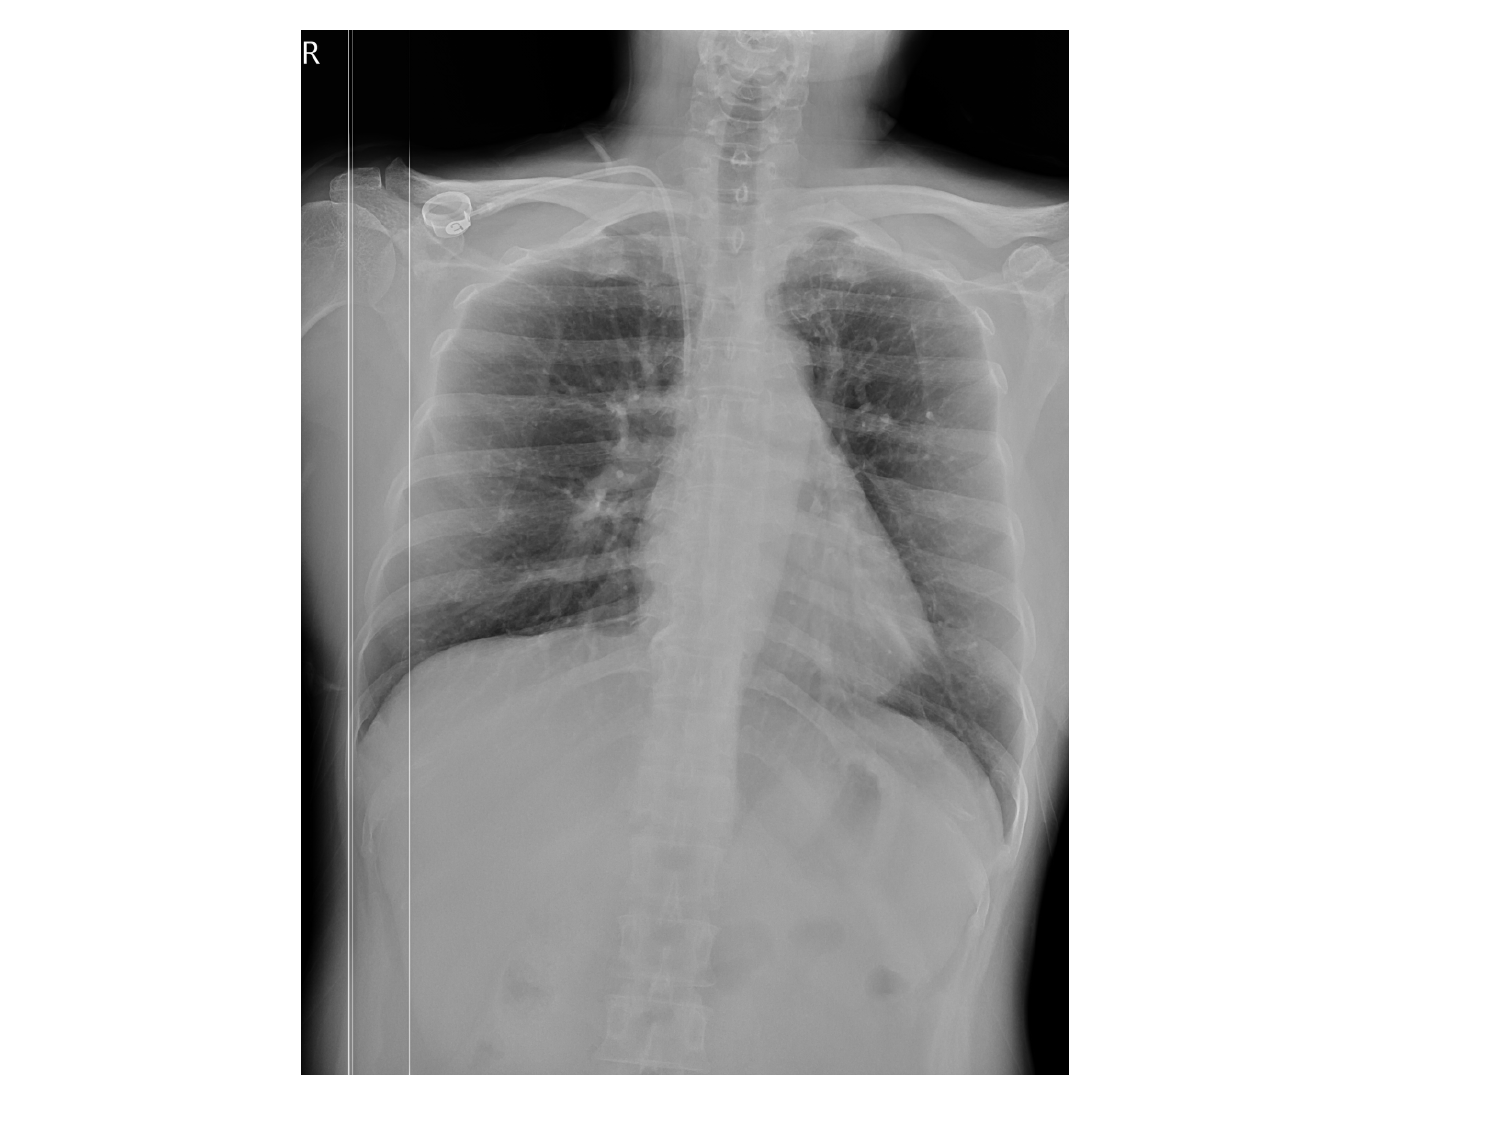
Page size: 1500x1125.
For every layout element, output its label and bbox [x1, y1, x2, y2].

picture [300, 30, 1070, 1075]
